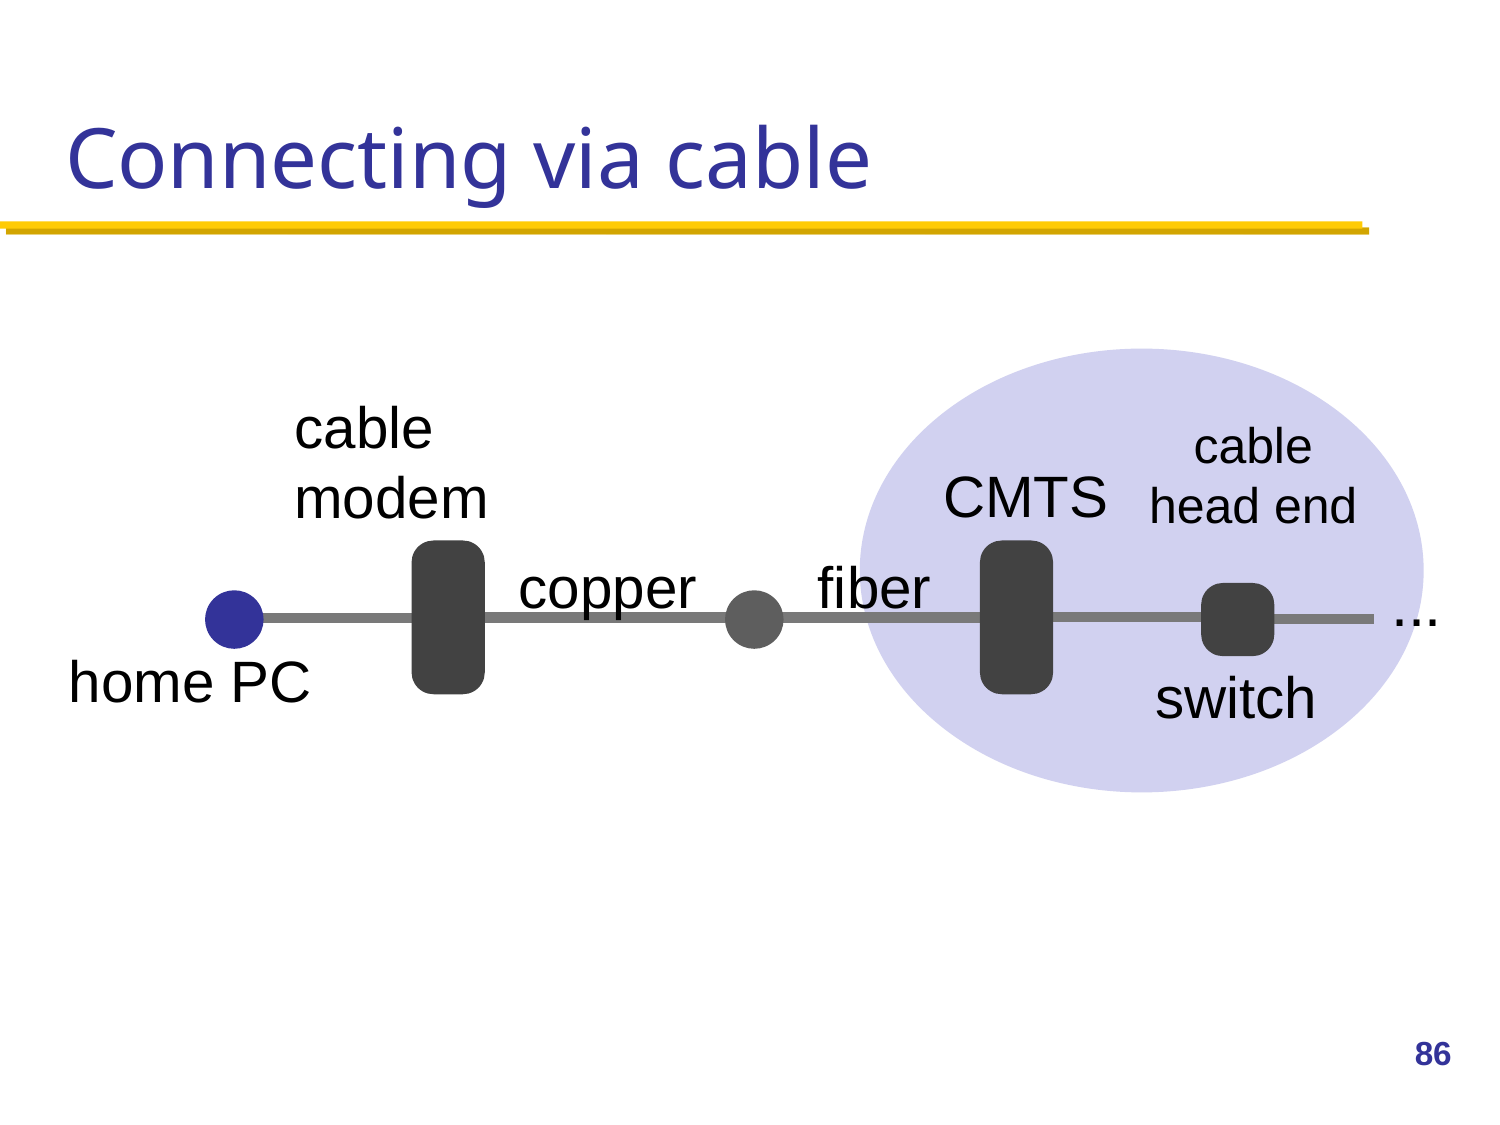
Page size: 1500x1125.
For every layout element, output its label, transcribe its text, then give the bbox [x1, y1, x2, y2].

text_box [979, 540, 1054, 695]
text_box cable head end [1132, 408, 1374, 540]
title Connecting via cable [49, 24, 1451, 213]
text_box copper [512, 544, 704, 626]
text_box cable modem [288, 384, 620, 537]
text_box home PC [62, 638, 406, 720]
text_box [1201, 582, 1275, 657]
text_box [725, 590, 784, 649]
text_box fiber [812, 544, 938, 626]
text_box CMTS [937, 453, 1115, 536]
text_box [411, 540, 485, 695]
text_box [205, 590, 264, 638]
text_box ... [1385, 558, 1449, 644]
text_box switch [1149, 654, 1324, 736]
text_box [861, 348, 1424, 793]
slide_number 86 [1400, 1025, 1500, 1100]
